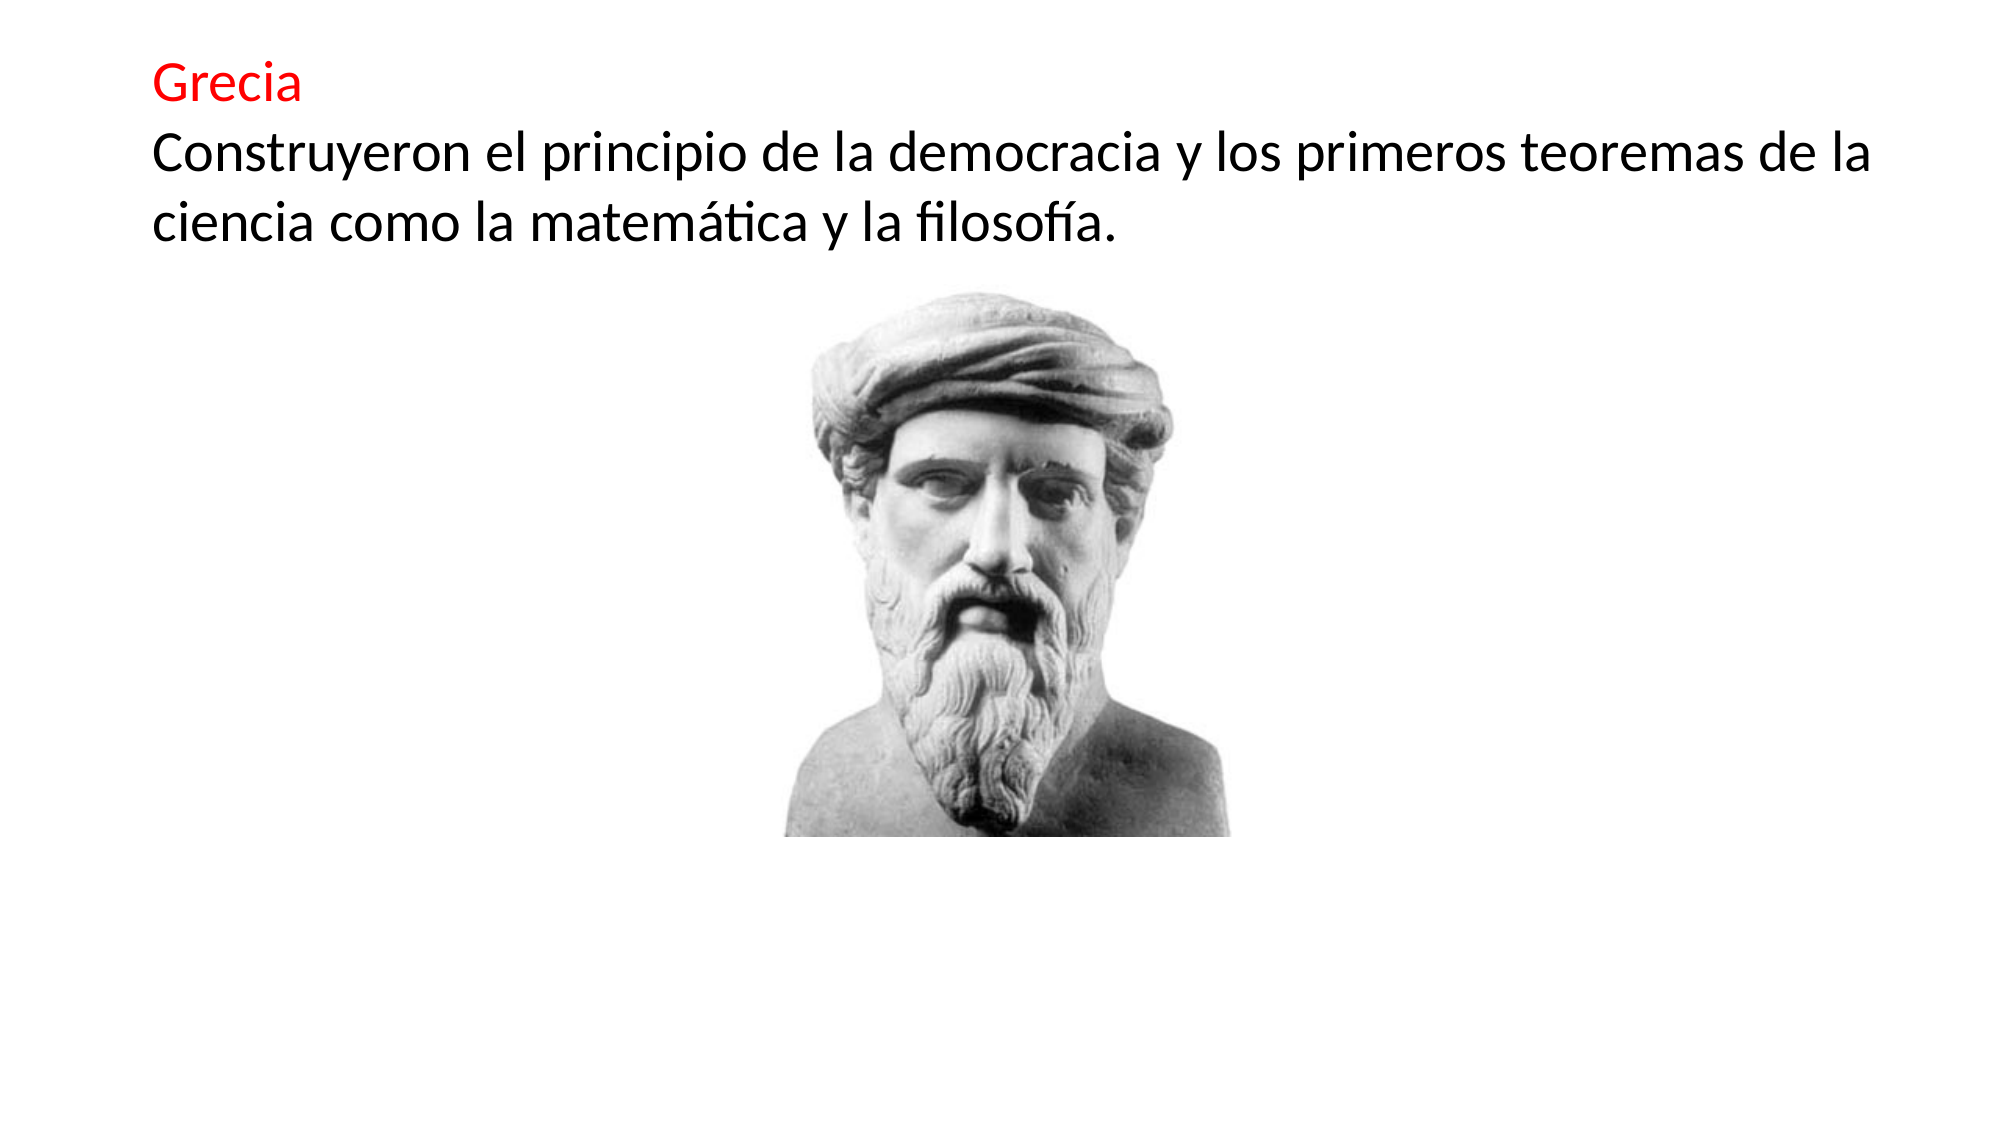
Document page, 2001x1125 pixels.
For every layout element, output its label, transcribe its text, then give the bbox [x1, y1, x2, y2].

list Grecia Construyeron el principio de la democracia y los primeros teoremas de la ciencia como la matemática y la filosofía. [137, 35, 1952, 1014]
picture [769, 284, 1238, 837]
